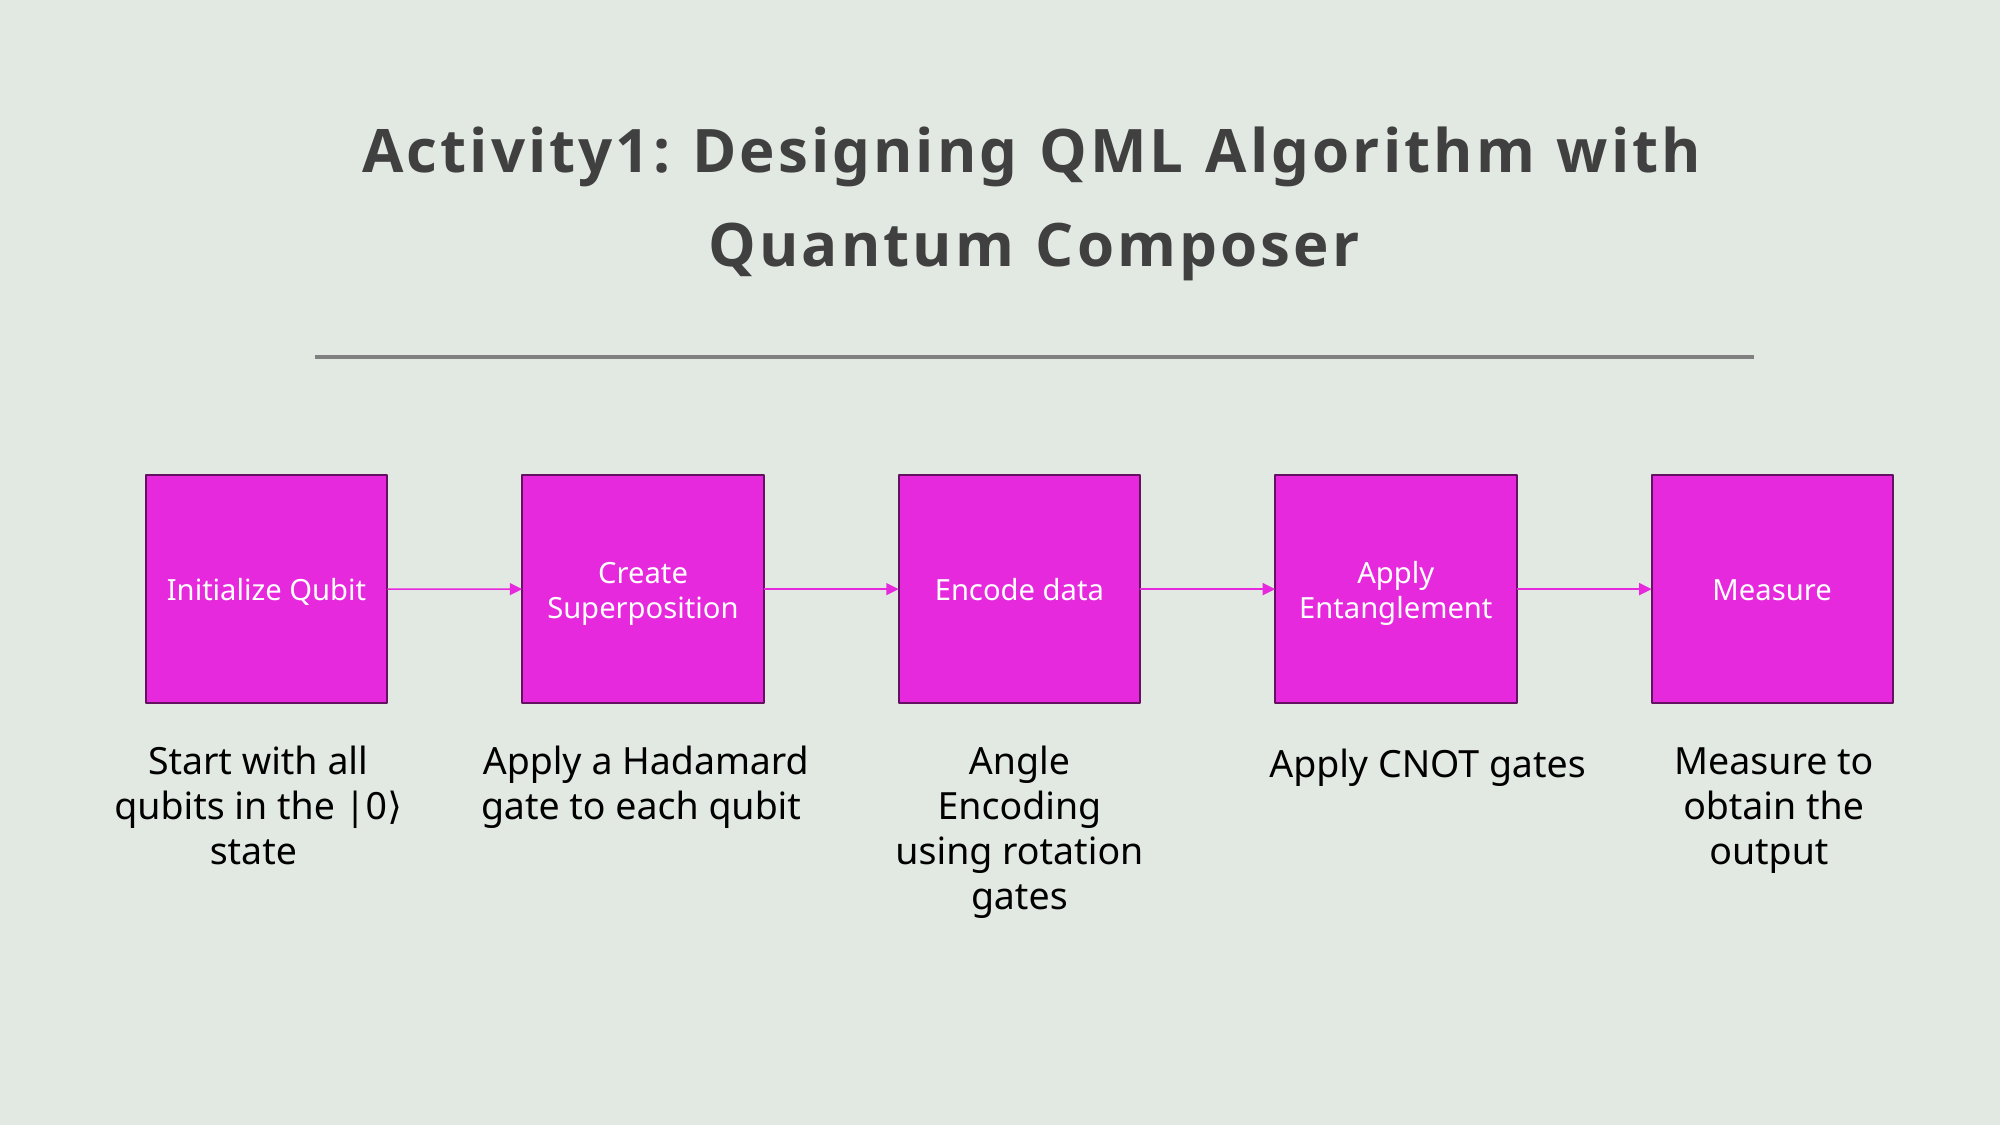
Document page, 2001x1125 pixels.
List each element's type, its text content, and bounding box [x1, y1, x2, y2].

text_box Angle Encoding using rotation gates [875, 730, 1164, 970]
text_box Encode data [898, 474, 1141, 704]
text_box Apply CNOT gates [1254, 732, 1611, 793]
text_box Initialize Qubit [145, 474, 388, 704]
text_box Apply Entanglement [1274, 474, 1518, 704]
title Activity1: Designing QML Algorithm with Quantum Composer [315, 72, 1754, 294]
text_box Create Superposition [521, 474, 765, 704]
text_box Start with all qubits in the |0⟩ state [88, 730, 428, 880]
text_box Measure to obtain the output [1635, 730, 1912, 880]
text_box Measure [1651, 474, 1894, 704]
text_box Apply a Hadamard gate to each qubit [446, 730, 846, 835]
